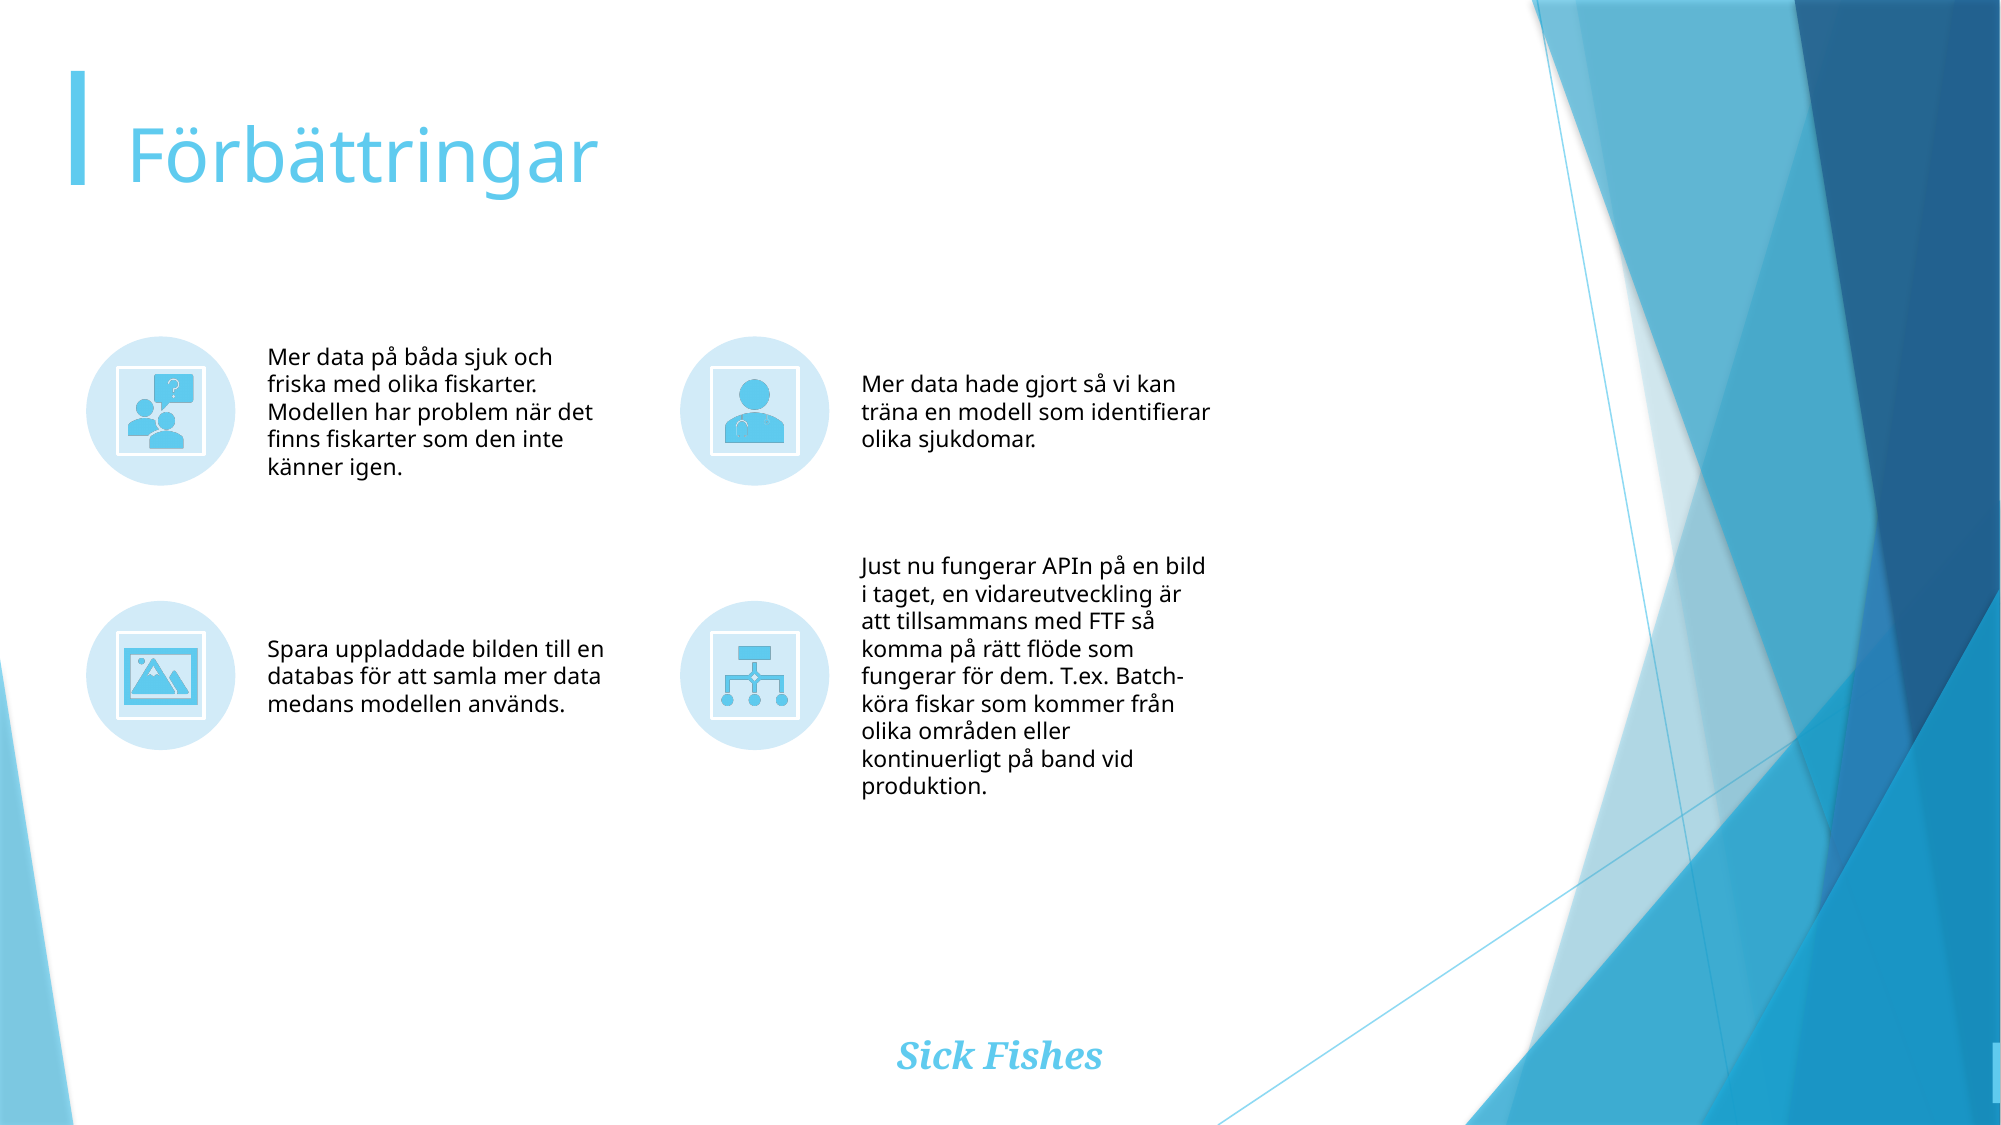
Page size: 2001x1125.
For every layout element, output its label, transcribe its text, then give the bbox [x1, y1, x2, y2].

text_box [64, 303, 1235, 812]
title Förbättringar [111, 99, 1522, 317]
